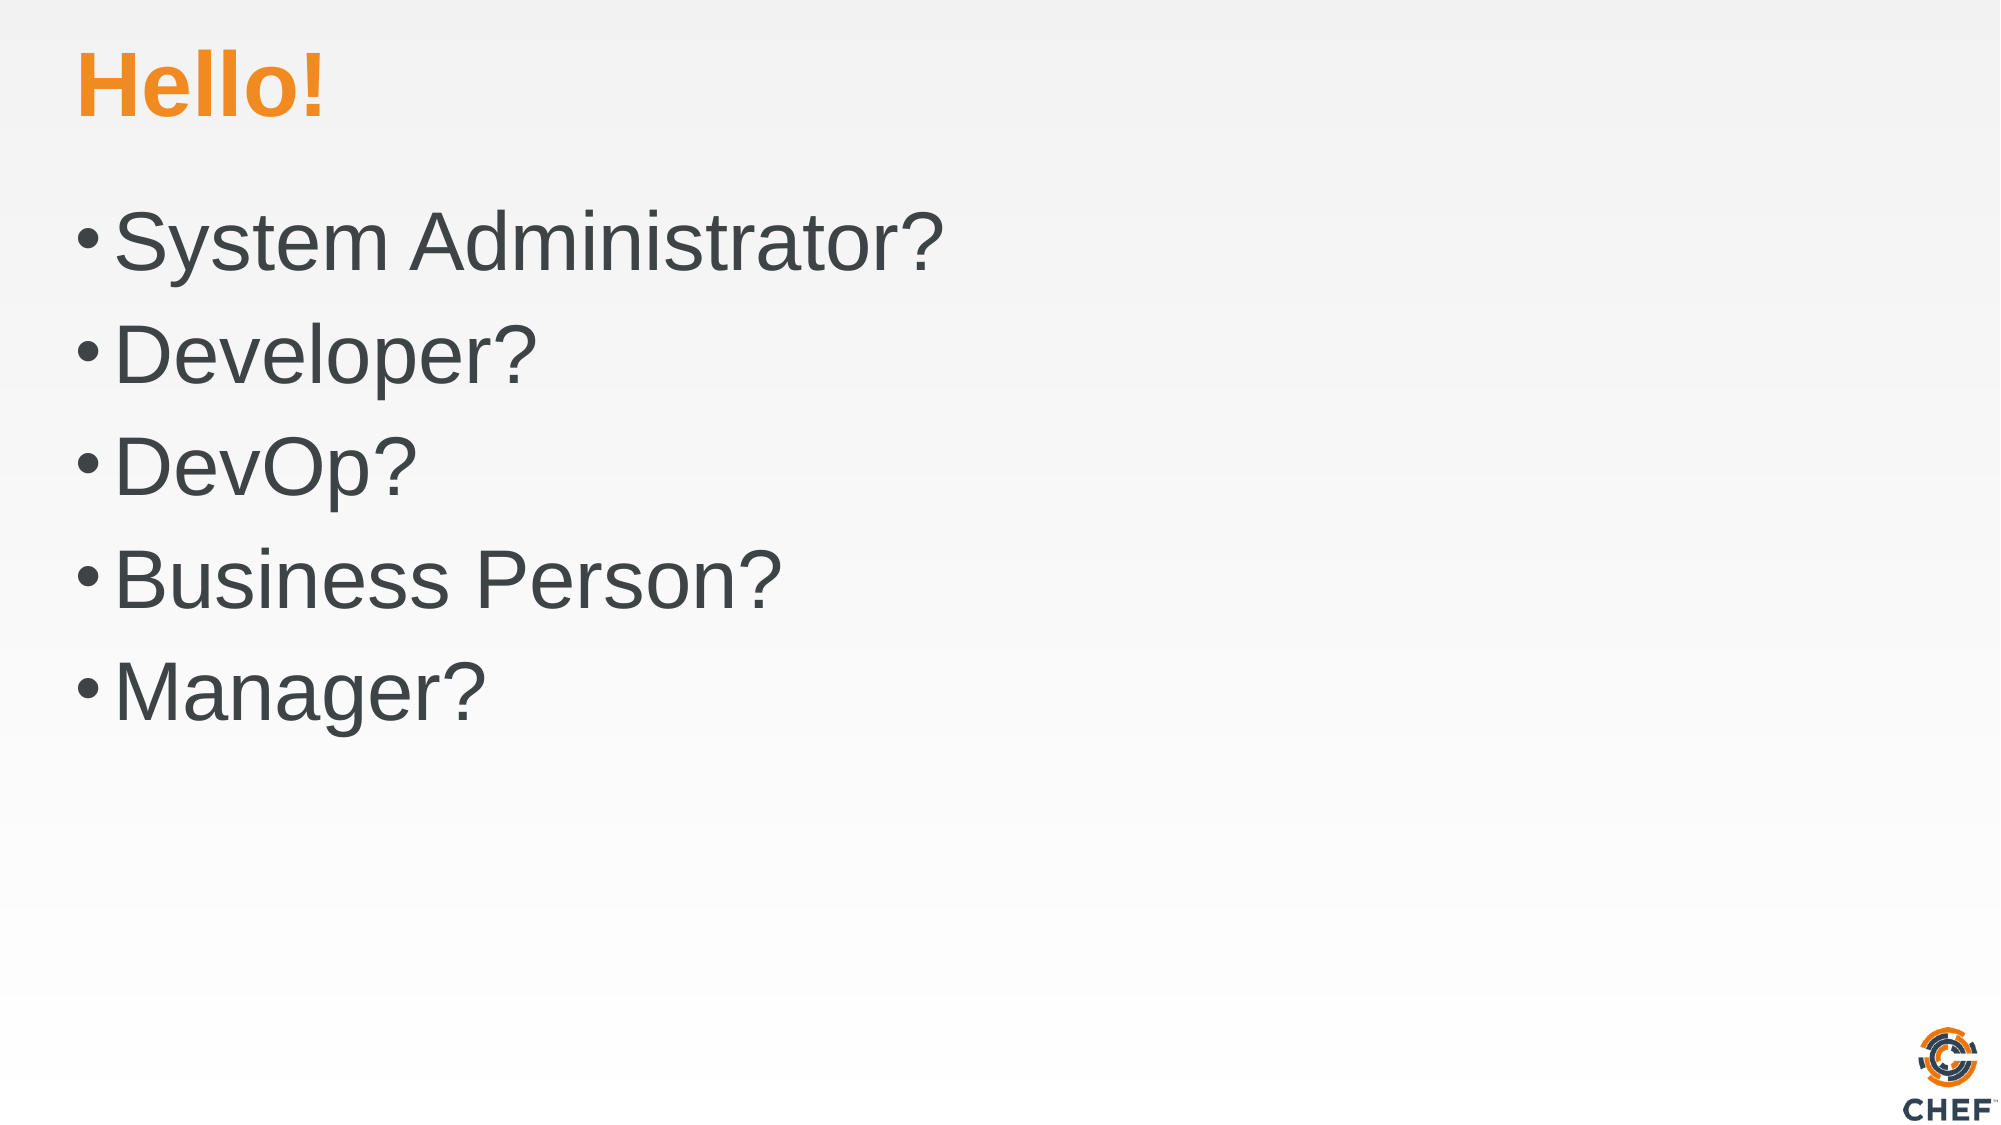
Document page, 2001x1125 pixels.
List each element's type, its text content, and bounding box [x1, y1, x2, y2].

picture [1903, 1027, 1998, 1121]
title Hello! [75, 37, 1913, 140]
list System Administrator? Developer? DevOp? Business Person? Manager? [75, 187, 1913, 1050]
